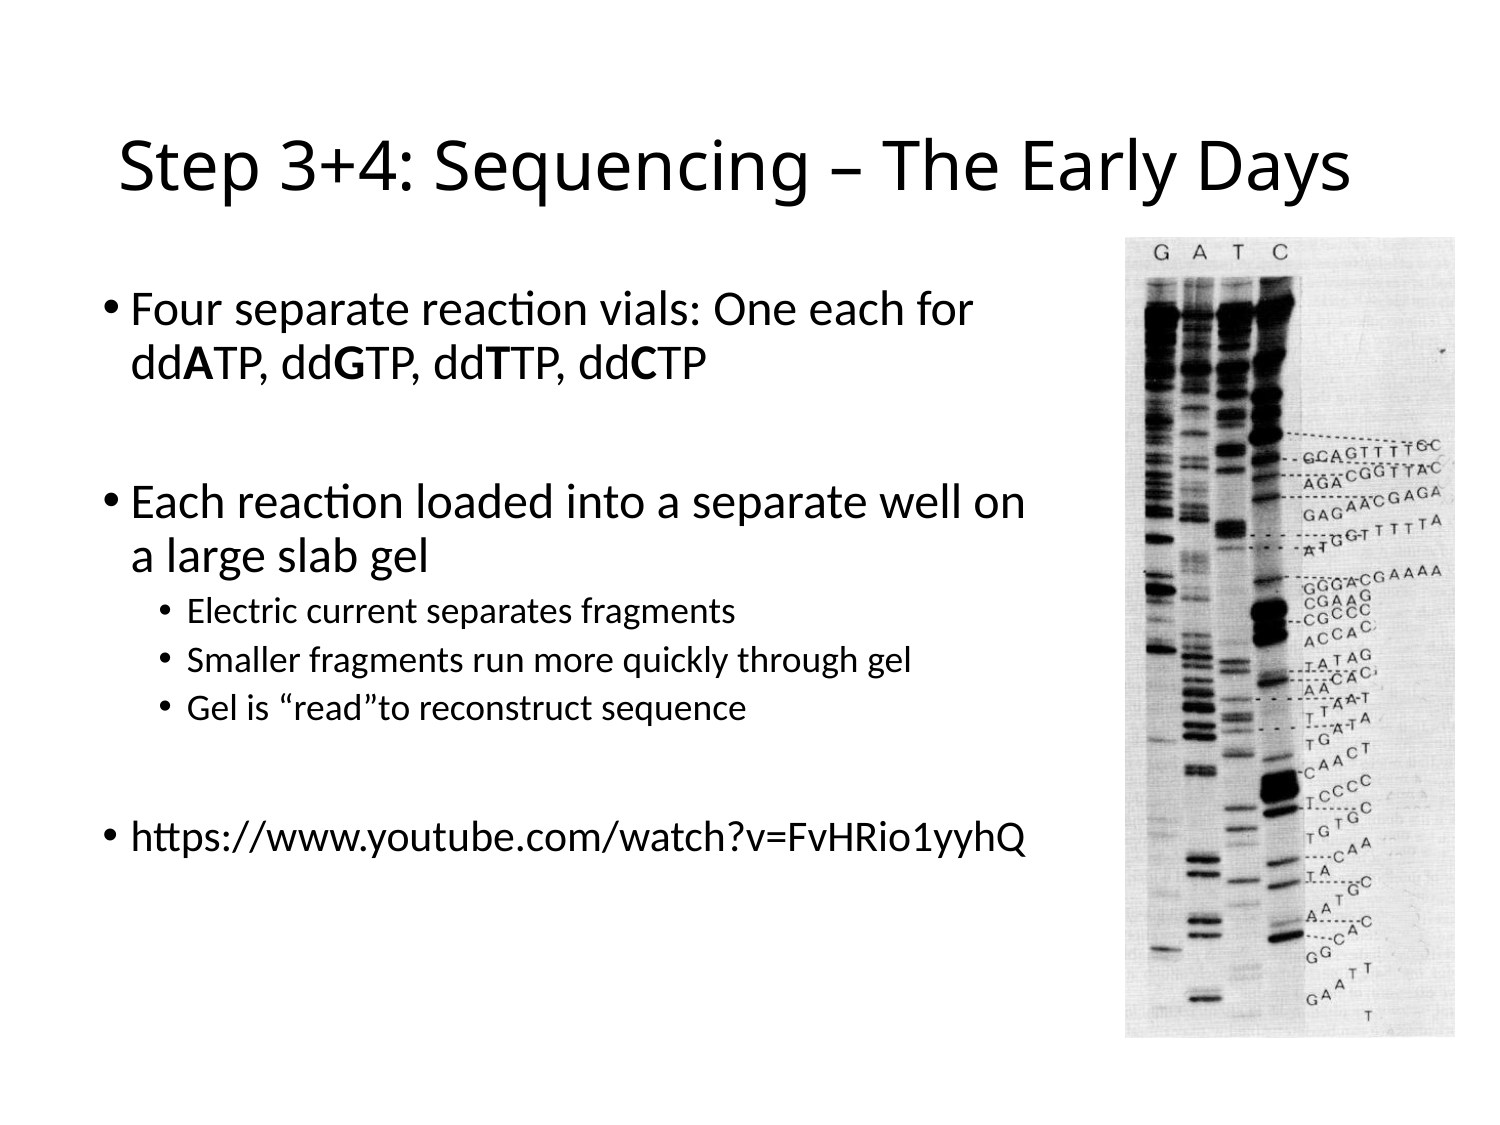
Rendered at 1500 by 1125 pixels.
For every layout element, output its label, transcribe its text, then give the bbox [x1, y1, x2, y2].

picture [1124, 237, 1455, 1038]
list Four separate reaction vials: One each for ddATP, ddGTP, ddTTP, ddCTP Each reaction loaded into a separate well on a large slab gel Electric current separates fragments Smaller fragments run more quickly through gel Gel is “read”to reconstruct sequence https://www.youtube.com/watch?v=FvHRio1yyhQ [87, 275, 1075, 1051]
title Step 3+4: Sequencing – The Early Days [103, 59, 1397, 278]
